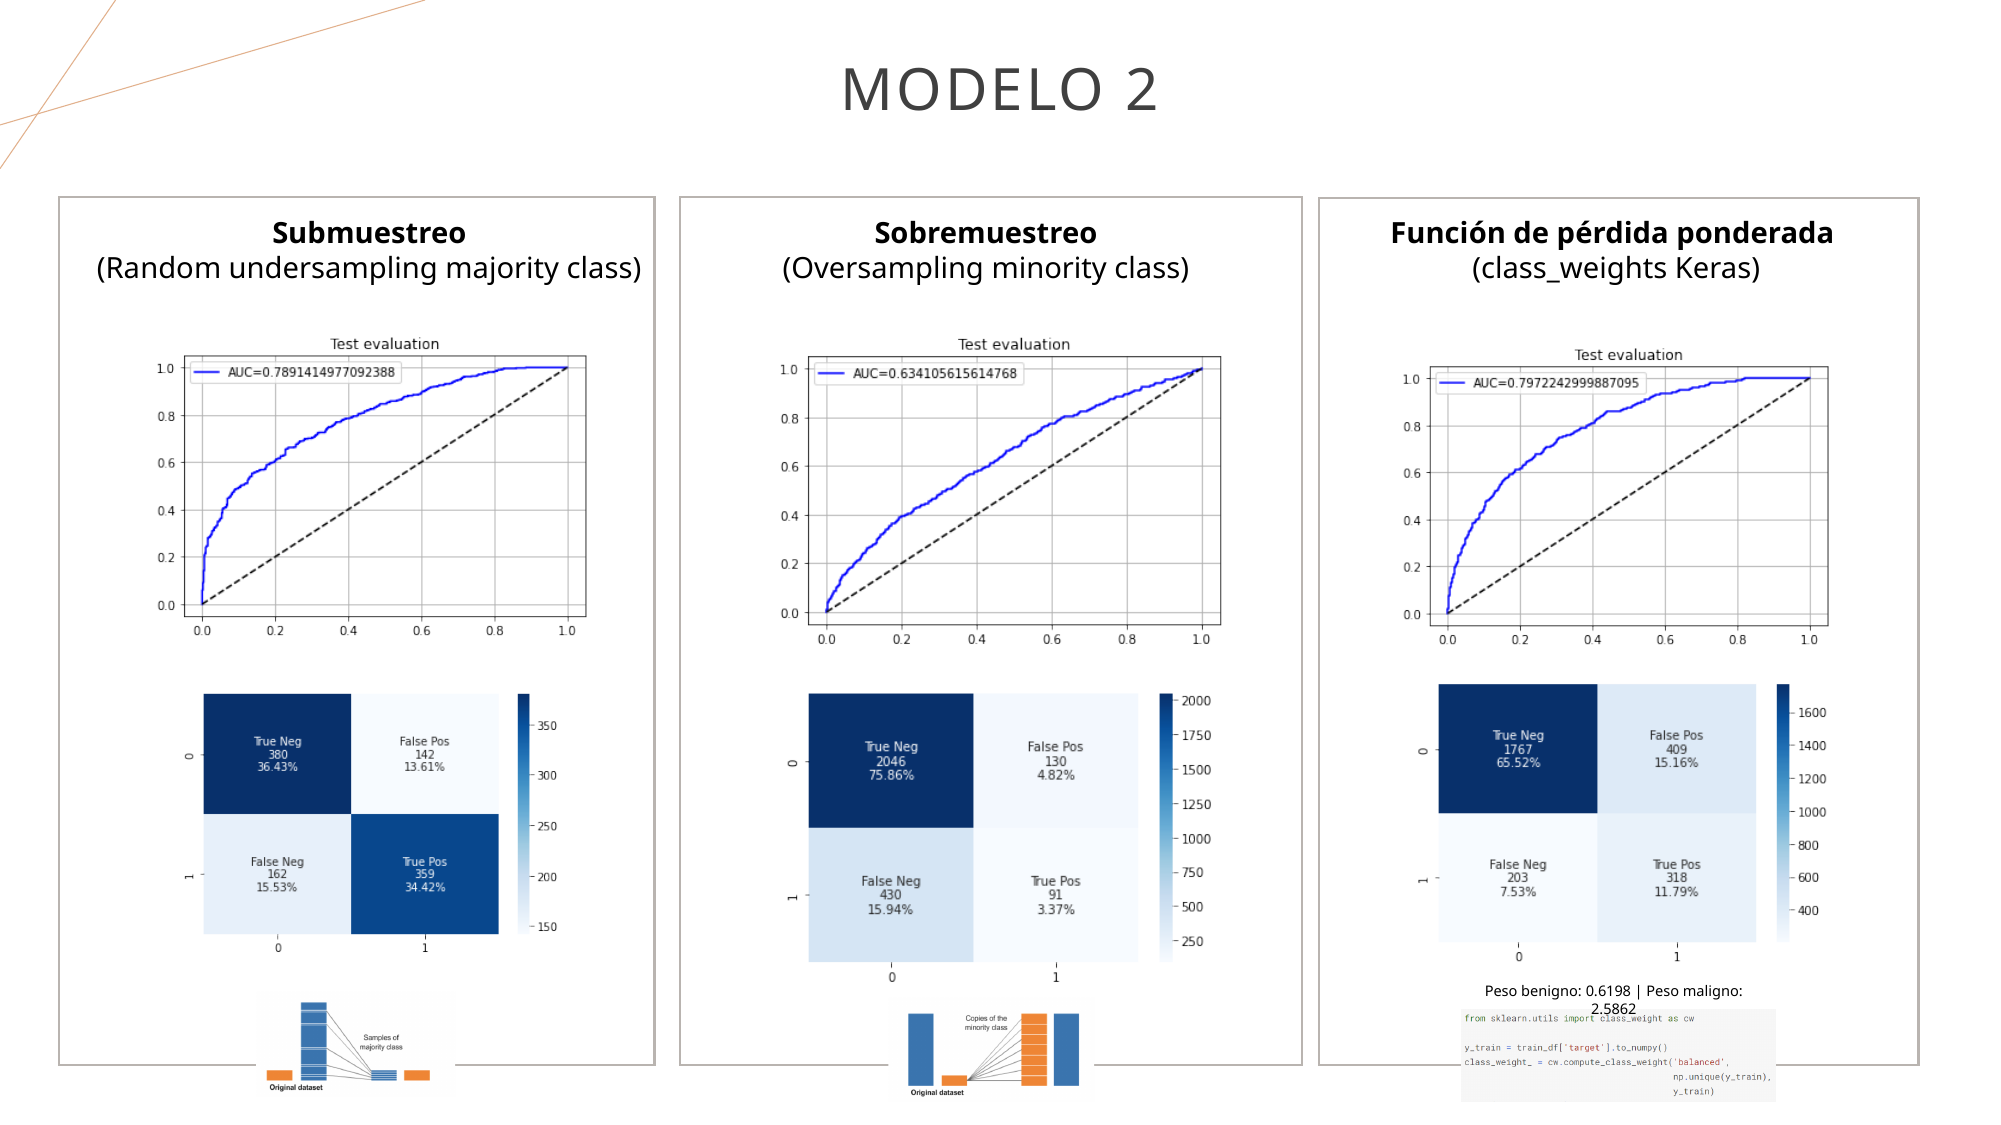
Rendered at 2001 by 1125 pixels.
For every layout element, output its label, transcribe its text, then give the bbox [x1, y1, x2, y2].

text_box [58, 196, 656, 1066]
picture [1394, 340, 1836, 654]
title Modelo 2 [654, 39, 1346, 144]
picture [177, 687, 565, 961]
text_box [679, 196, 1303, 1066]
text_box Peso benigno: 0.6198 | Peso maligno: 2.5862 [1456, 974, 1771, 1025]
text_box [1318, 197, 1920, 1066]
picture [779, 686, 1221, 992]
picture [771, 329, 1229, 654]
picture [1461, 1009, 1776, 1102]
picture [256, 991, 456, 1097]
picture [1410, 677, 1836, 971]
picture [888, 997, 1095, 1102]
picture [148, 329, 594, 645]
